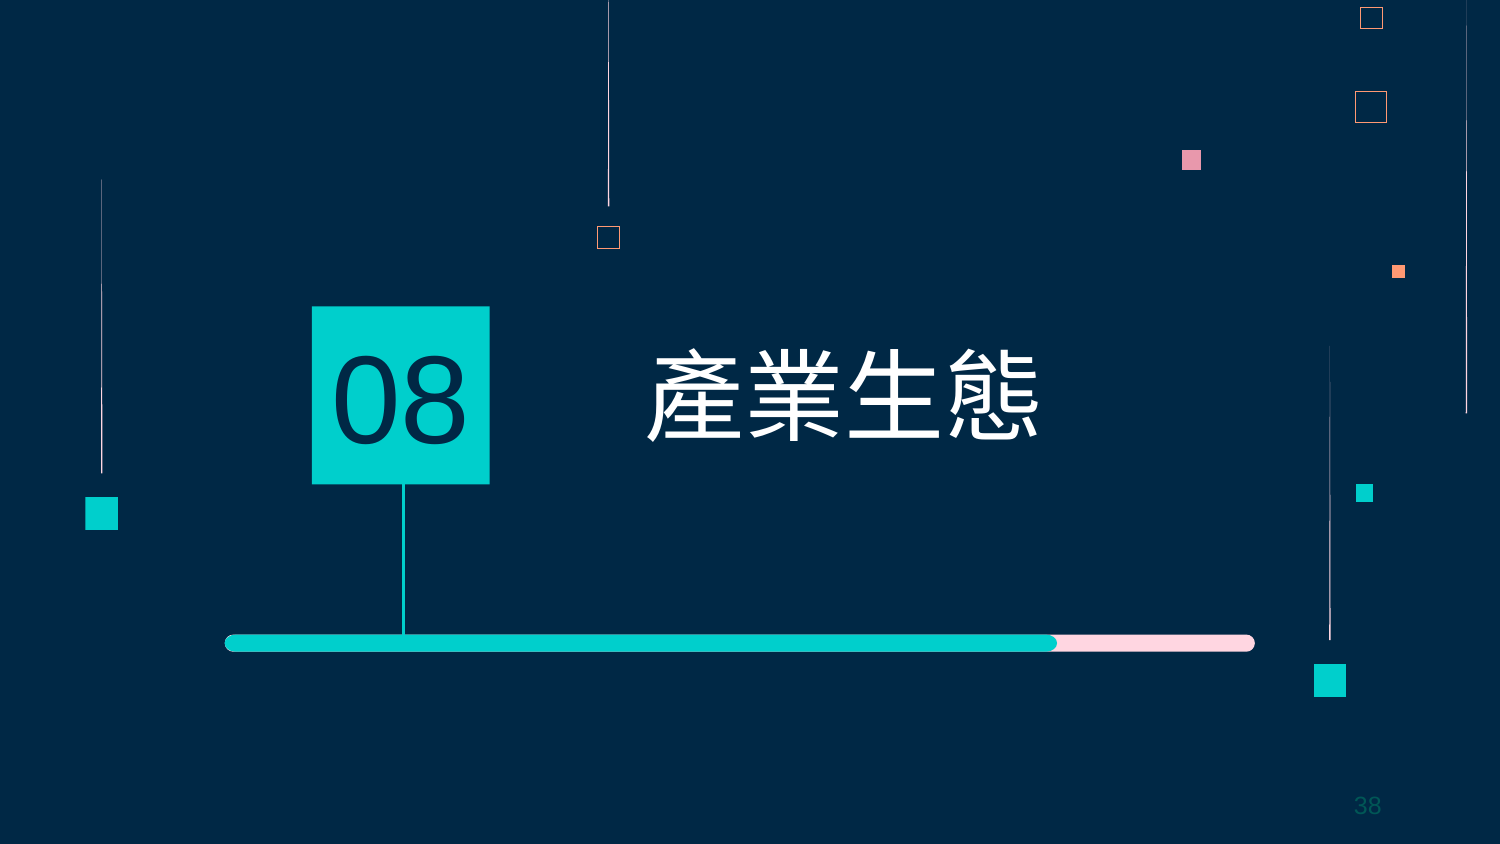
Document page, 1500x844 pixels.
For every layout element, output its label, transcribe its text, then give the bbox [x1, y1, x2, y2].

text_box [311, 441, 490, 485]
slide_number 38 [1059, 782, 1397, 828]
text_box [224, 634, 1058, 652]
title 08 [296, 345, 506, 441]
title 產業生態 [629, 331, 1060, 469]
text_box [1049, 634, 1255, 652]
text_box [311, 306, 490, 345]
